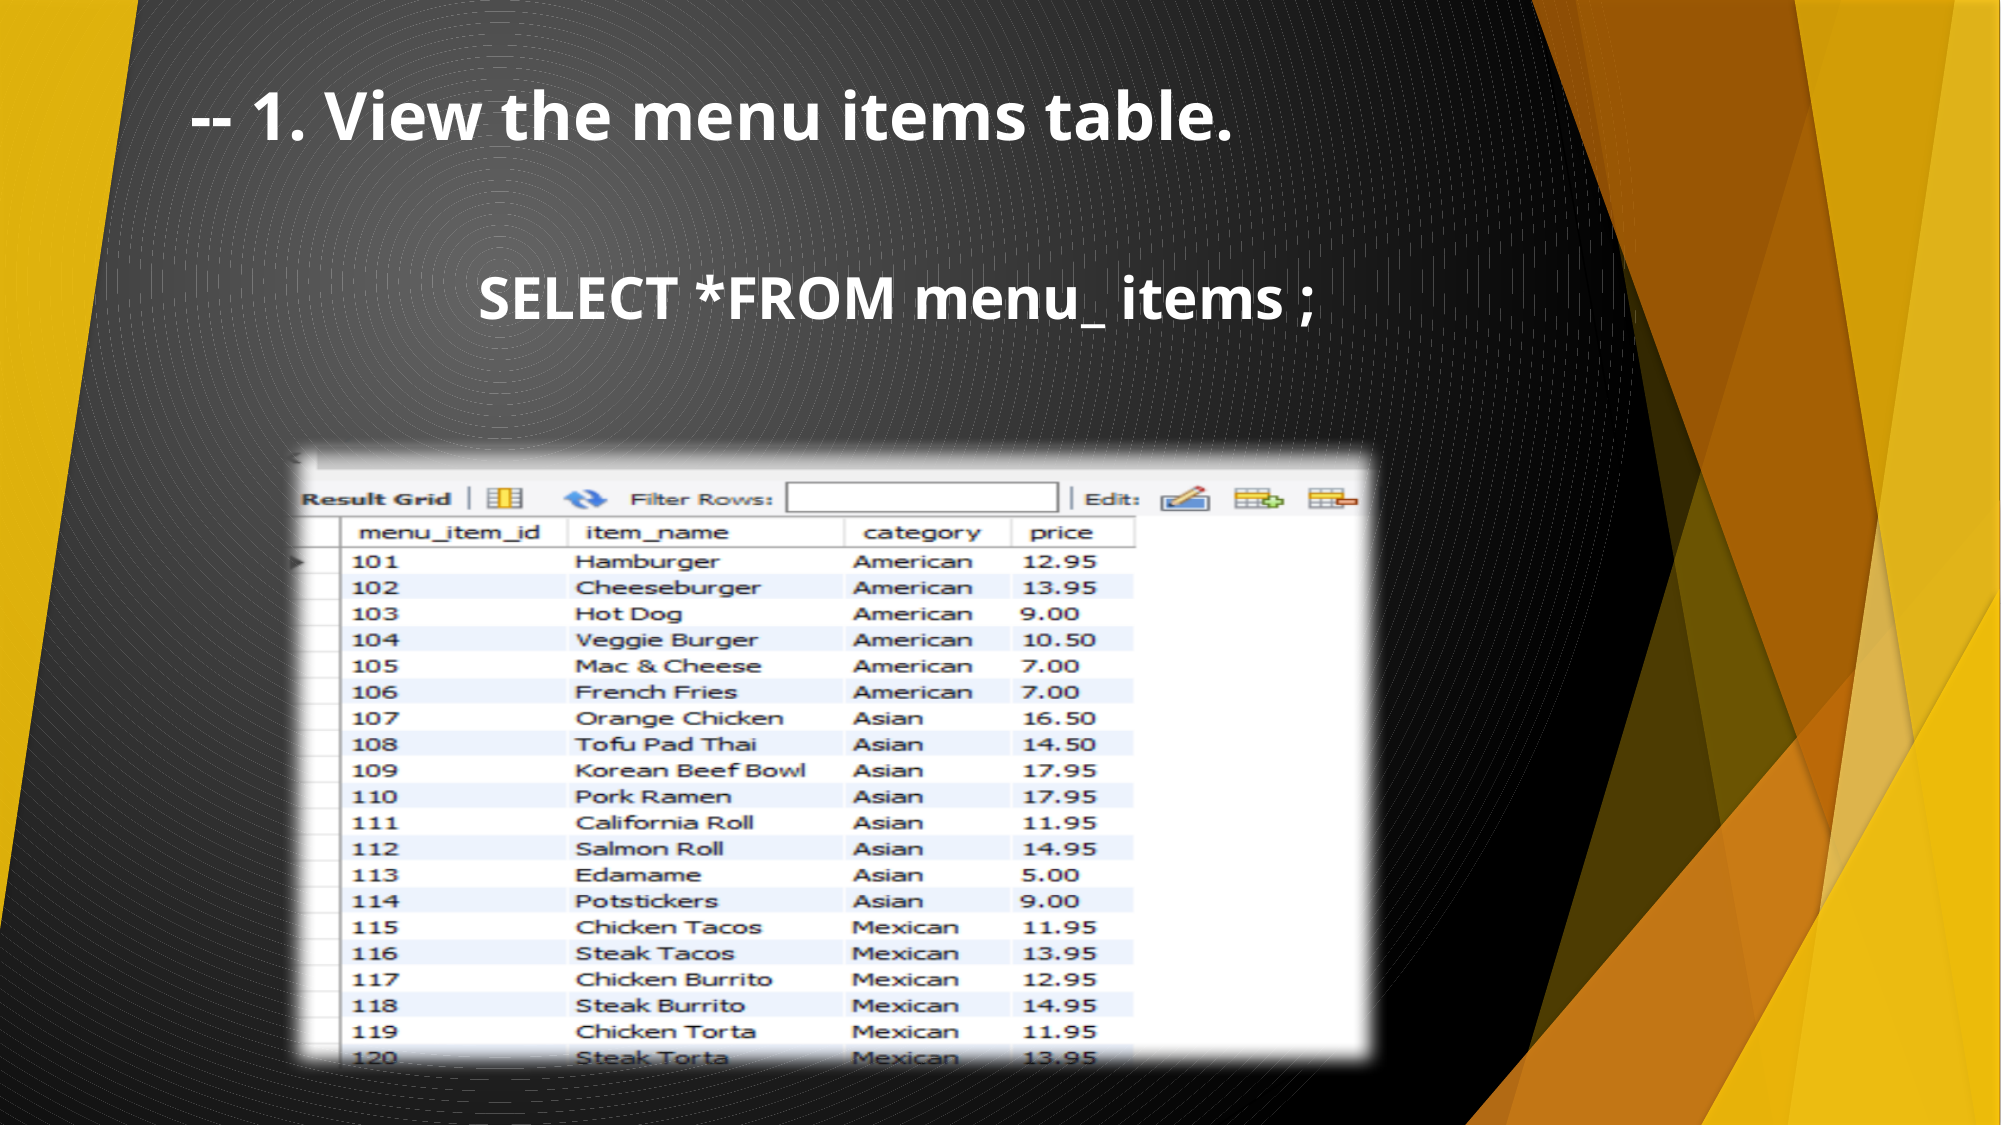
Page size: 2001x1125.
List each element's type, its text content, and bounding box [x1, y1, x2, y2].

text_box SELECT *FROM menu_ items ; [463, 254, 1480, 339]
text_box -- 1. View the menu items table. [175, 66, 1297, 242]
picture [280, 435, 1388, 1076]
